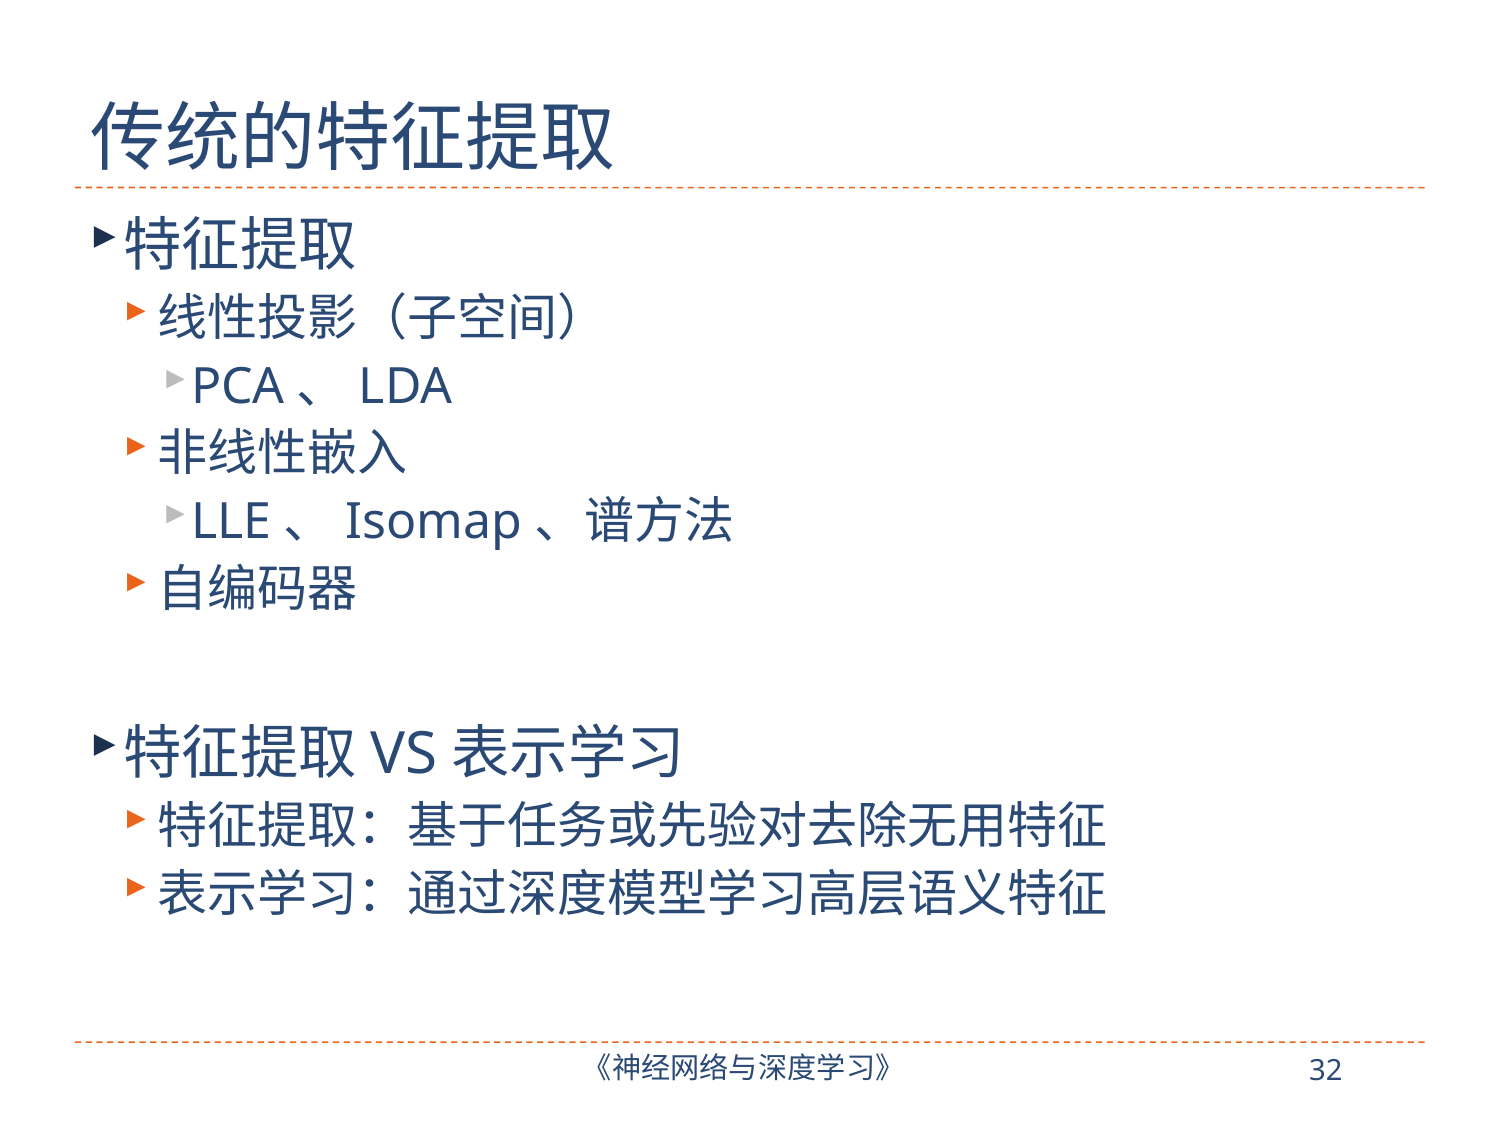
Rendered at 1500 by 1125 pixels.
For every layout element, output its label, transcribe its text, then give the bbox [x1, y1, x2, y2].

list 特征提取 线性投影（子空间） PCA、LDA 非线性嵌入 LLE、Isomap、谱方法 自编码器 特征提取VS表示学习 特征提取：基于任务或先验对去除无用特征 表示学习：通过深度模型学习高层语义特征 [75, 200, 1425, 1010]
title 传统的特征提取 [75, 24, 1425, 188]
